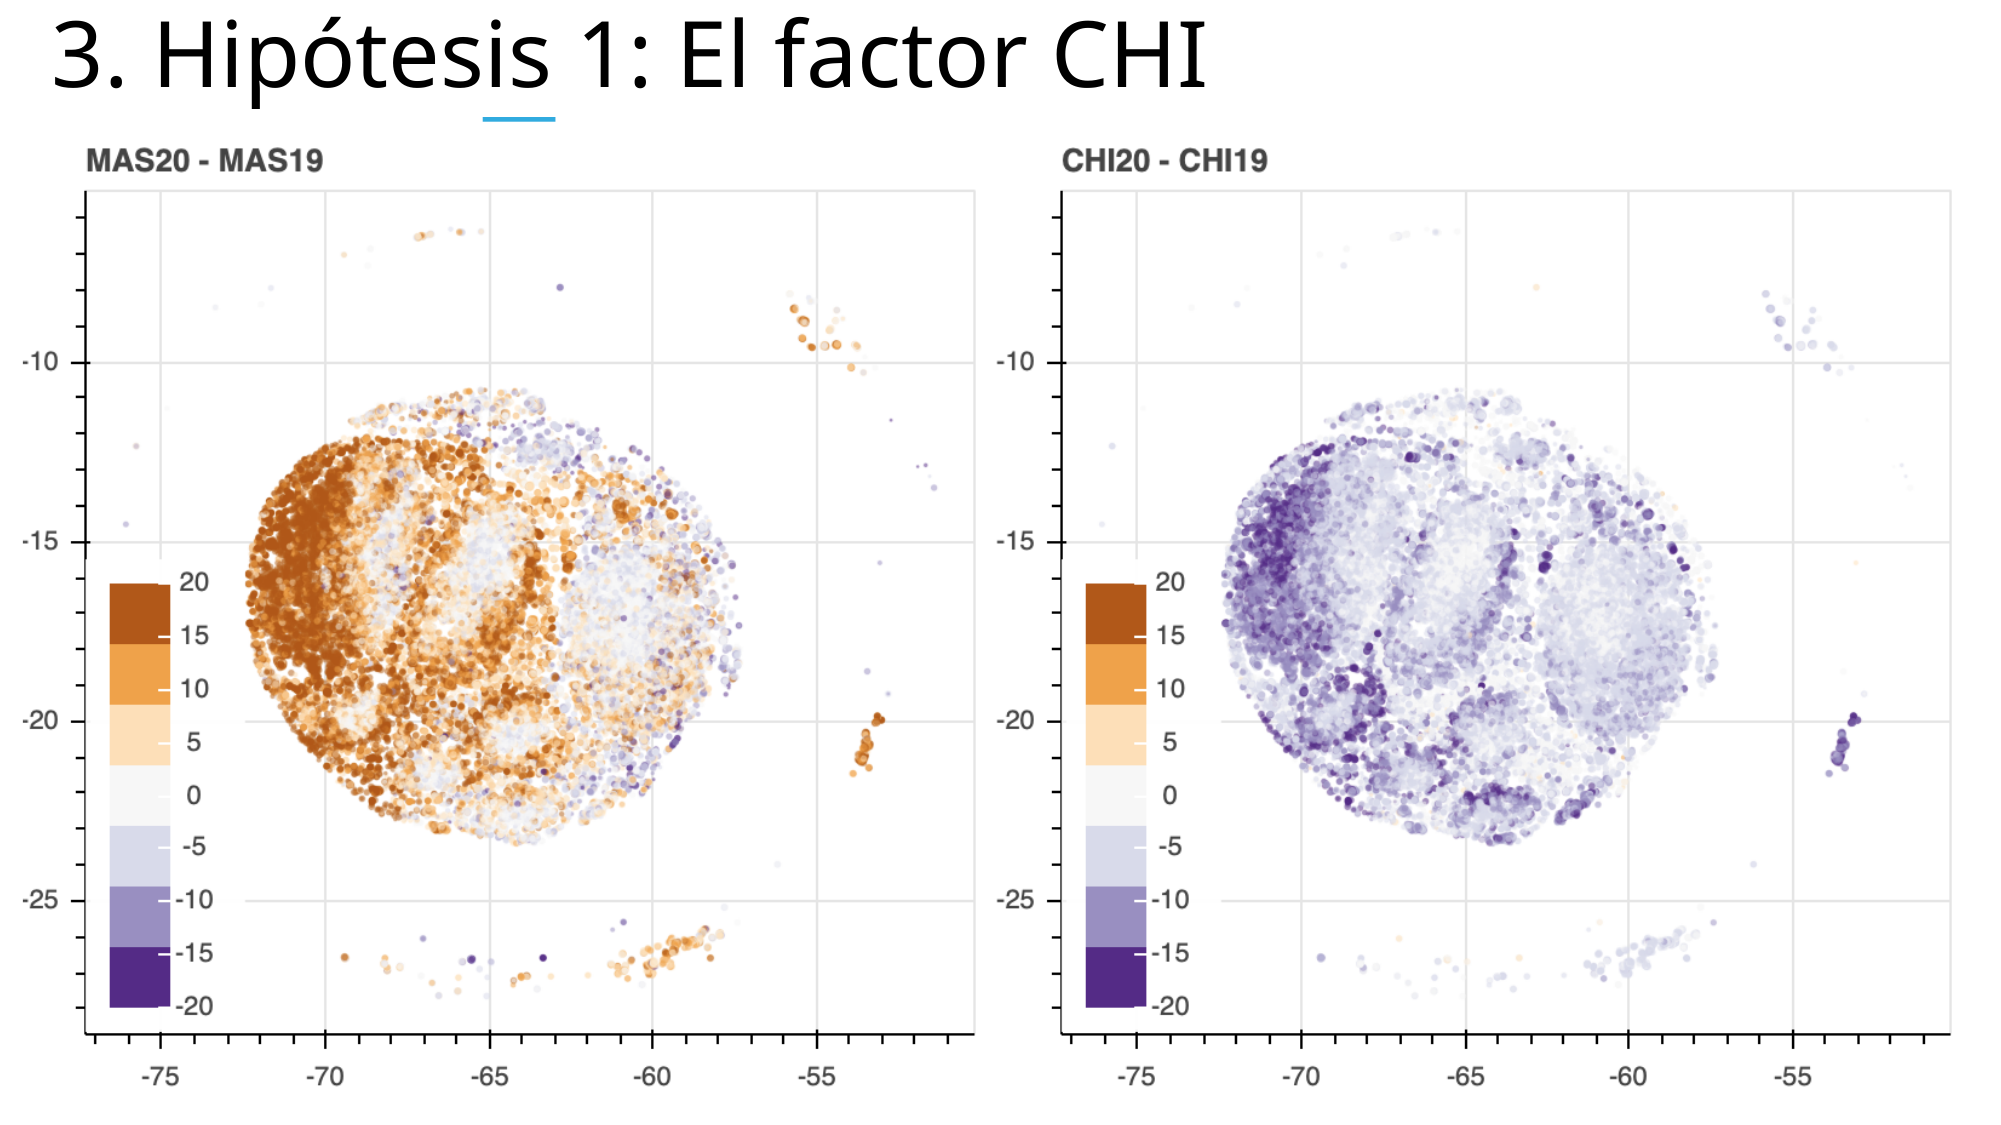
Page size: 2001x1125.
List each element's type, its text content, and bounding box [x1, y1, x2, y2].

title 3. Hipótesis 1: El factor CHI [36, 0, 1762, 117]
picture [22, 117, 1964, 1106]
